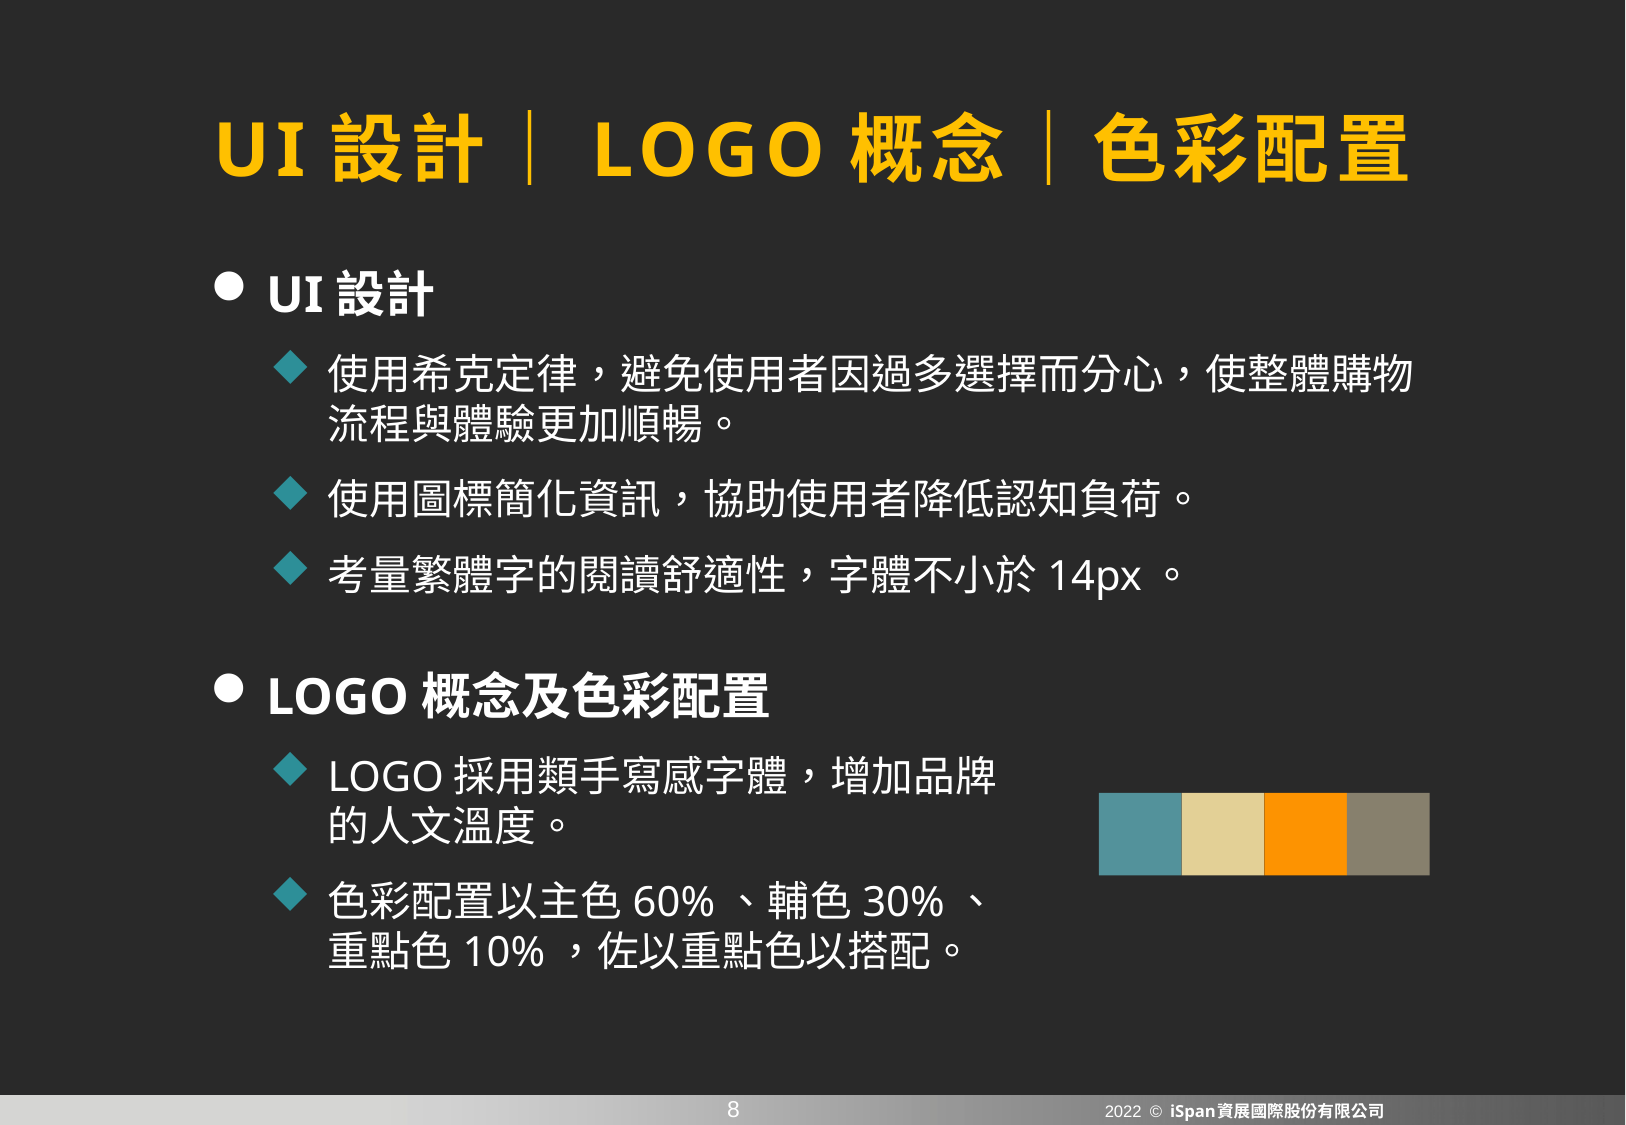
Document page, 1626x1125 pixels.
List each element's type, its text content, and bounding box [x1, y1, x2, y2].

picture [0, 0, 1626, 1125]
text_box LOGO概念及色彩配置 LOGO採用類手寫感字體，增加品牌的人文溫度。 色彩配置以主色60%、輔色30%、重點色10%，佐以重點色以搭配。 [195, 656, 1013, 1012]
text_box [1098, 792, 1430, 876]
text_box UI設計｜LOGO概念｜色彩配置 [103, 89, 1522, 204]
list UI設計 使用希克定律，避免使用者因過多選擇而分心，使整體購物流程與體驗更加順暢。 使用圖標簡化資訊，協助使用者降低認知負荷。 考量繁體字的閱讀舒適性，字體不小於14px。 [195, 255, 1430, 646]
